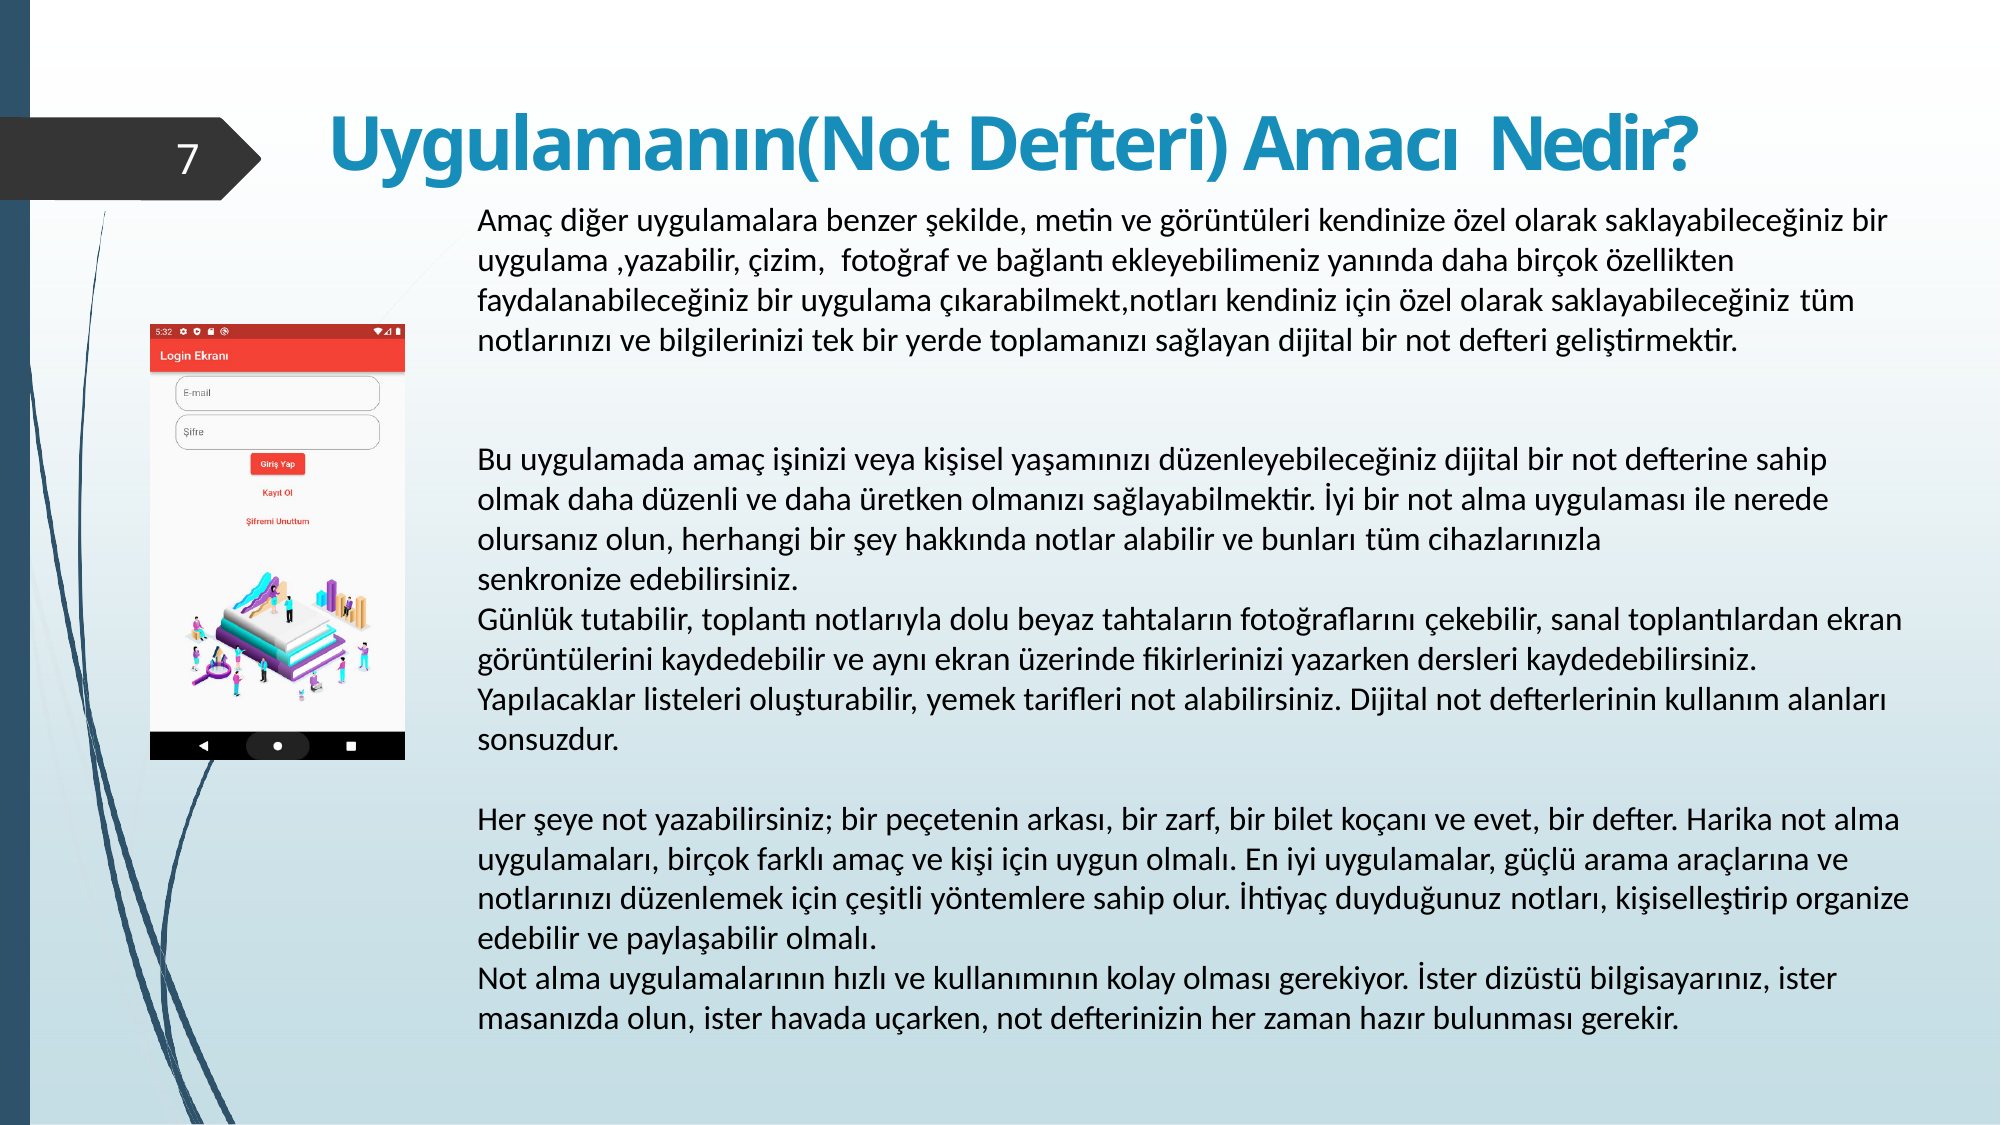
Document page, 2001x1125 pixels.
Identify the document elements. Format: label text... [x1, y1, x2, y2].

text_box Amaç diğer uygulamalara benzer şekilde, metin ve görüntüleri kendinize özel olarak saklayabileceğiniz bir uygulama ,yazabilir, çizim, fotoğraf ve bağlantı ekleyebilimeniz yanında daha birçok özellikten faydalanabileceğiniz bir uygulama çıkarabilmekt,notları kendiniz için özel olarak saklayabileceğiniz tüm notlarınızı ve bilgilerinizi tek bir yerde toplamanızı sağlayan dijital bir not defteri geliştirmektir. Bu uygulamada amaç işinizi veya kişisel yaşamınızı düzenleyebileceğiniz dijital bir not defterine sahip olmak daha düzenli ve daha üretken olmanızı sağlayabilmektir. İyi bir not alma uygulaması ile nerede olursanız olun, herhangi bir şey hakkında notlar alabilir ve bunları tüm cihazlarınızla senkronize edebilirsiniz. Günlük tutabilir, toplantı notlarıyla dolu beyaz tahtaların fotoğraflarını çekebilir, sanal toplantılardan ekran görüntülerini kaydedebilir ve aynı ekran üzerinde fikirlerinizi yazarken dersleri kaydedebilirsiniz. Yapılacaklar listeleri oluşturabilir, yemek tarifleri not alabilirsiniz. Dijital not defterlerinin kullanım alanları sonsuzdur. Her şeye not yazabilirsiniz; bir peçetenin arkası, bir zarf, bir bilet koçanı ve evet, bir defter. Harika not alma uygulamaları, birçok farklı amaç ve kişi için uygun olmalı. En iyi uygulamalar, güçlü arama araçlarına ve notlarınızı düzenlemek için çeşitli yöntemlere sahip olur. İhtiyaç duyduğunuz notları, kişiselleştirip organize edebilir ve paylaşabilir olmalı. Not alma uygulamalarının hızlı ve kullanımının kolay olması gerekiyor. İster dizüstü bilgisayarınız, ister masanızda olun, ister havada uçarken, not defterinizin her zaman hazır bulunması gerekir. [462, 190, 1938, 1125]
title Uygulamanın(Not Defteri) Amacı Nedir? [324, 93, 1968, 284]
picture [30, 0, 2000, 1125]
text_box 7 [174, 131, 202, 184]
